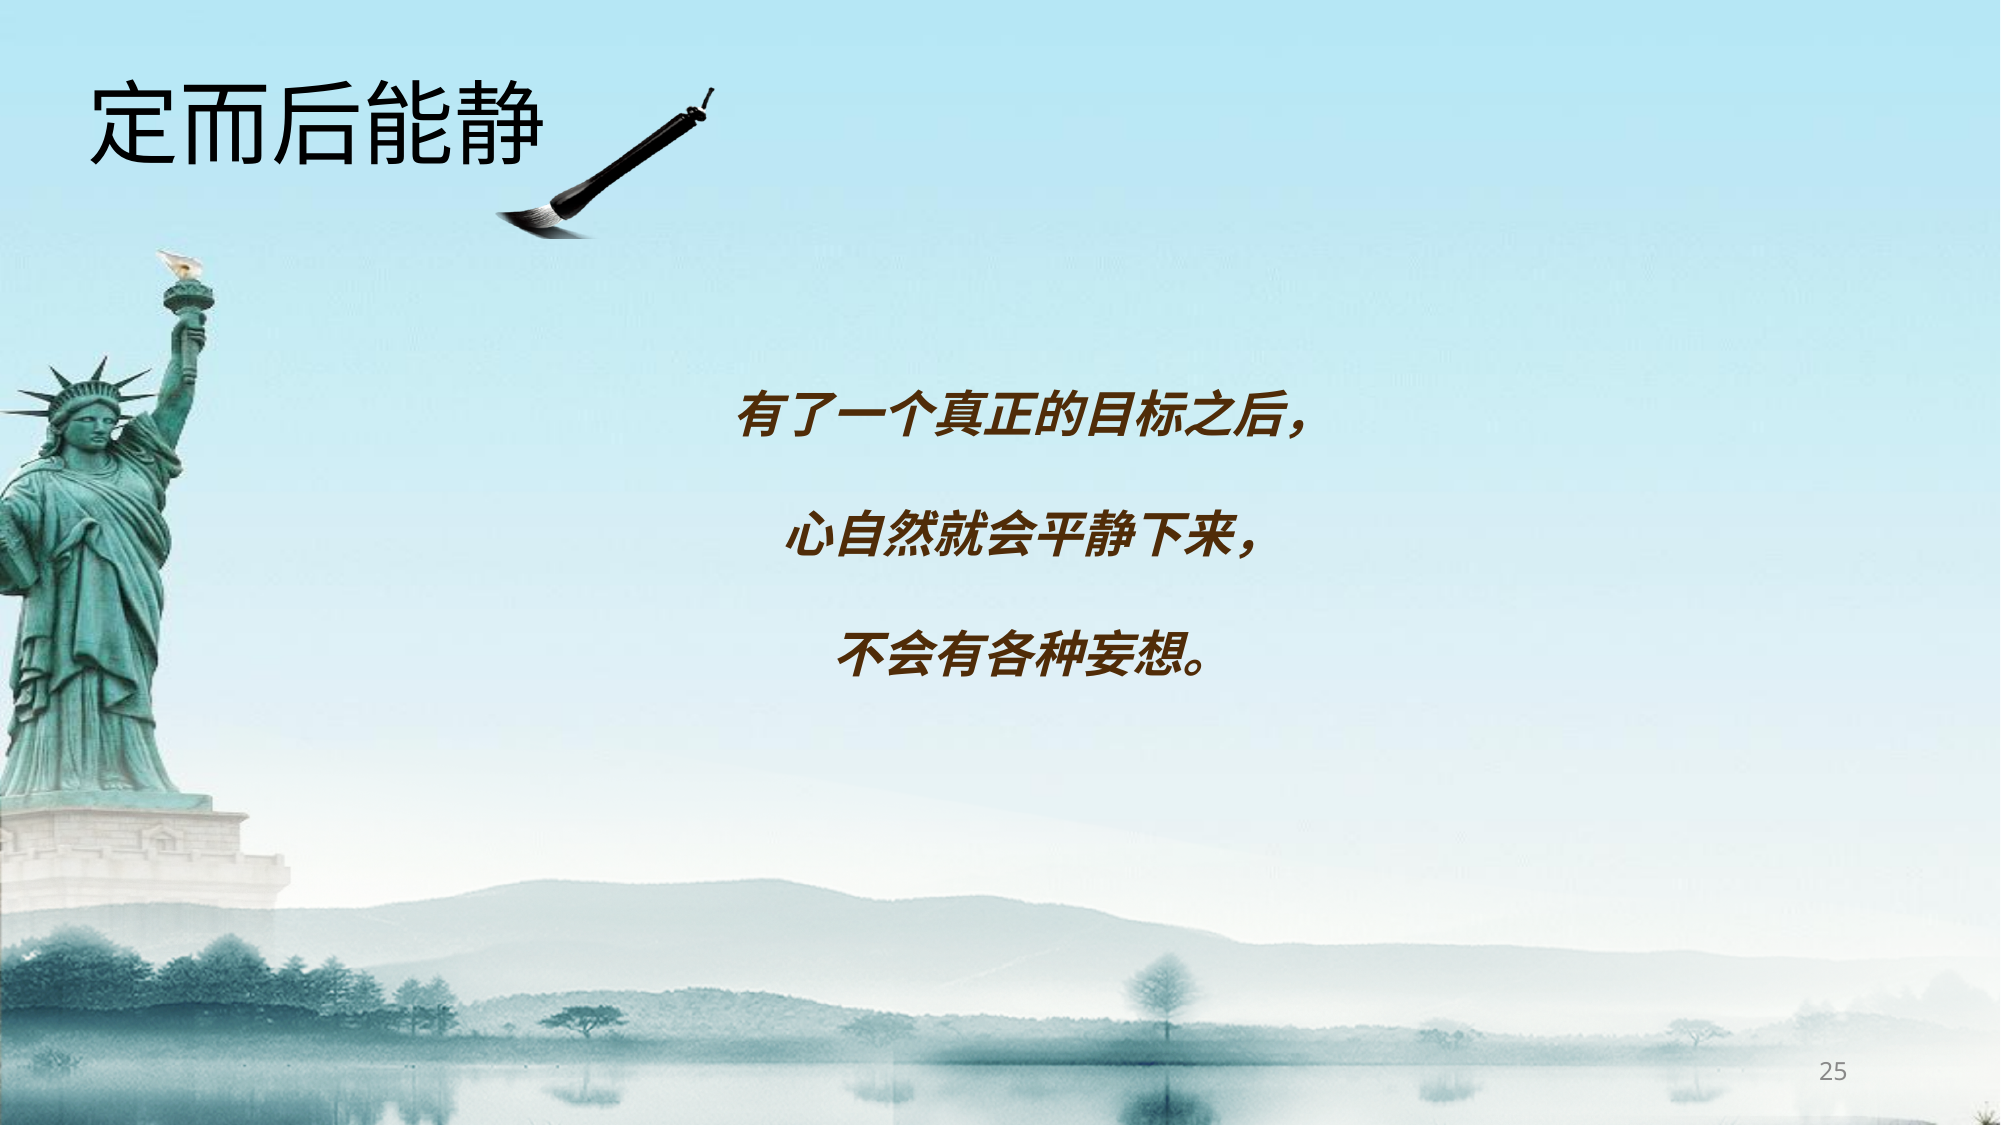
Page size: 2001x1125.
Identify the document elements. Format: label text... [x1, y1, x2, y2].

picture [0, 0, 2001, 1125]
text_box 定而后能静 [72, 70, 988, 101]
